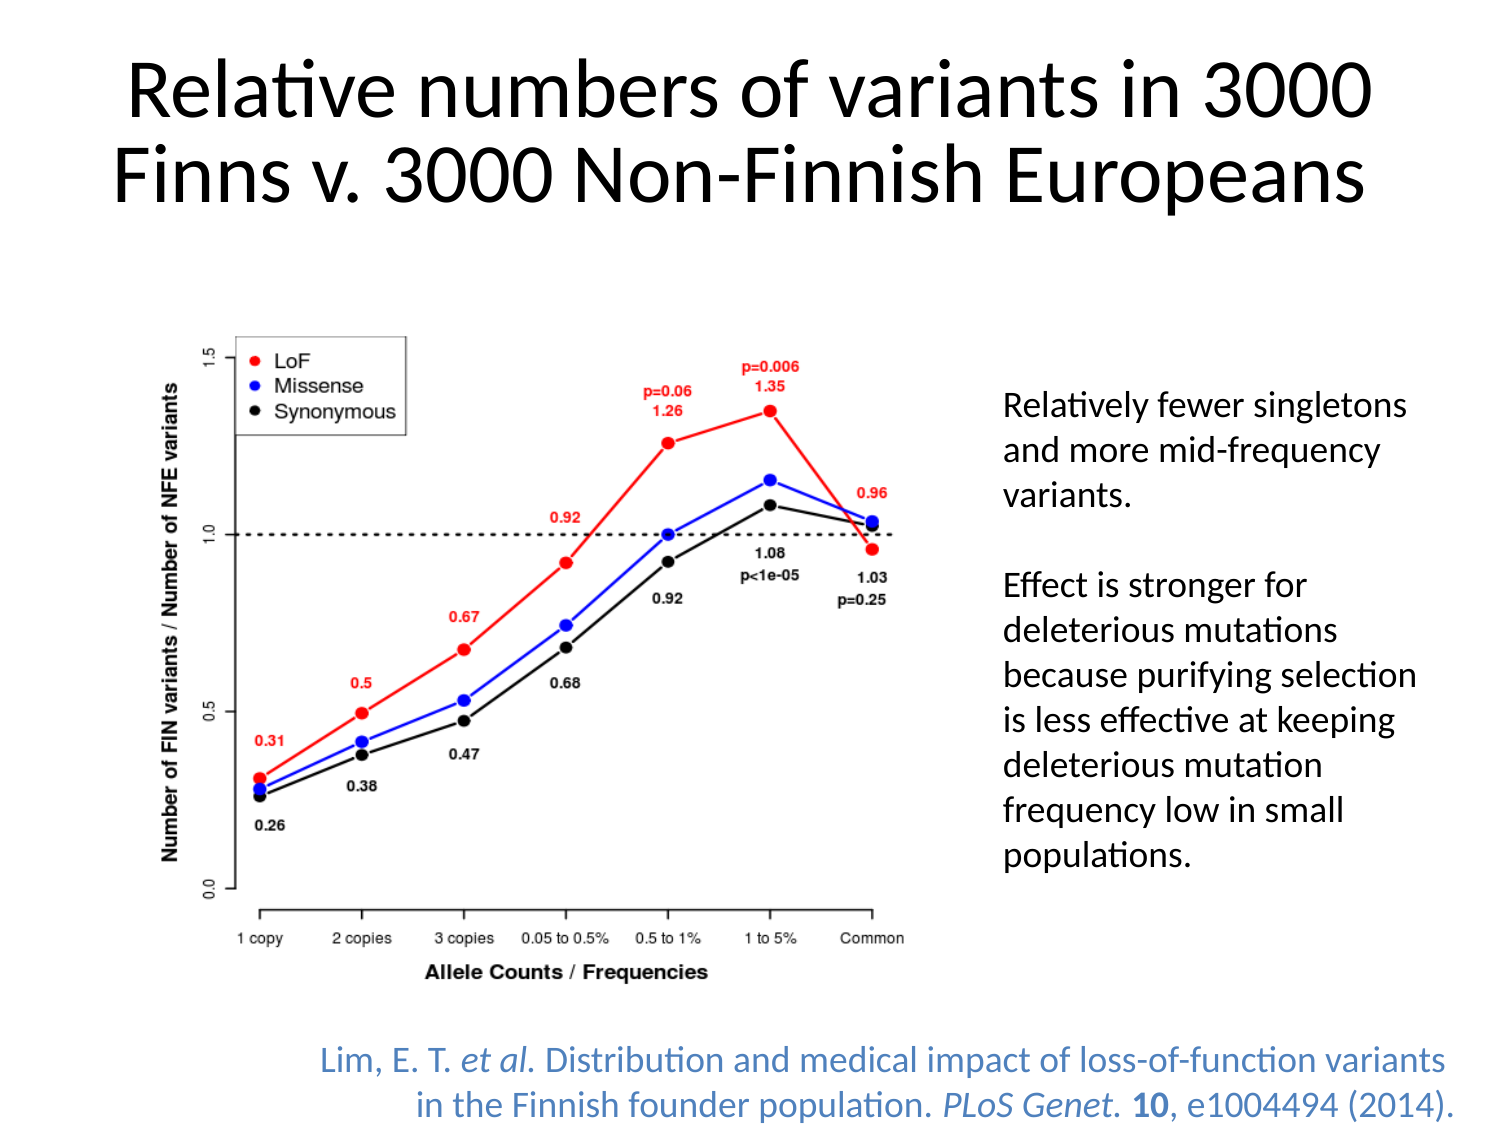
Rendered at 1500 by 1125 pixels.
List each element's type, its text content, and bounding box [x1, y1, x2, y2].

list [0, 264, 1156, 1000]
title Relative numbers of variants in 3000 Finns v. 3000 Non-Finnish Europeans [75, 45, 1425, 233]
text_box Lim, E. T. et al. Distribution and medical impact of loss-of-function variants in the Finnish founder population. PLoS Genet. 10, e1004494 (2014). [58, 1027, 1470, 1125]
text_box Relatively fewer singletons and more mid-frequency variants. Effect is stronger for deleterious mutations because purifying selection is less effective at keeping deleterious mutation frequency low in small populations. [1160, 372, 1446, 883]
